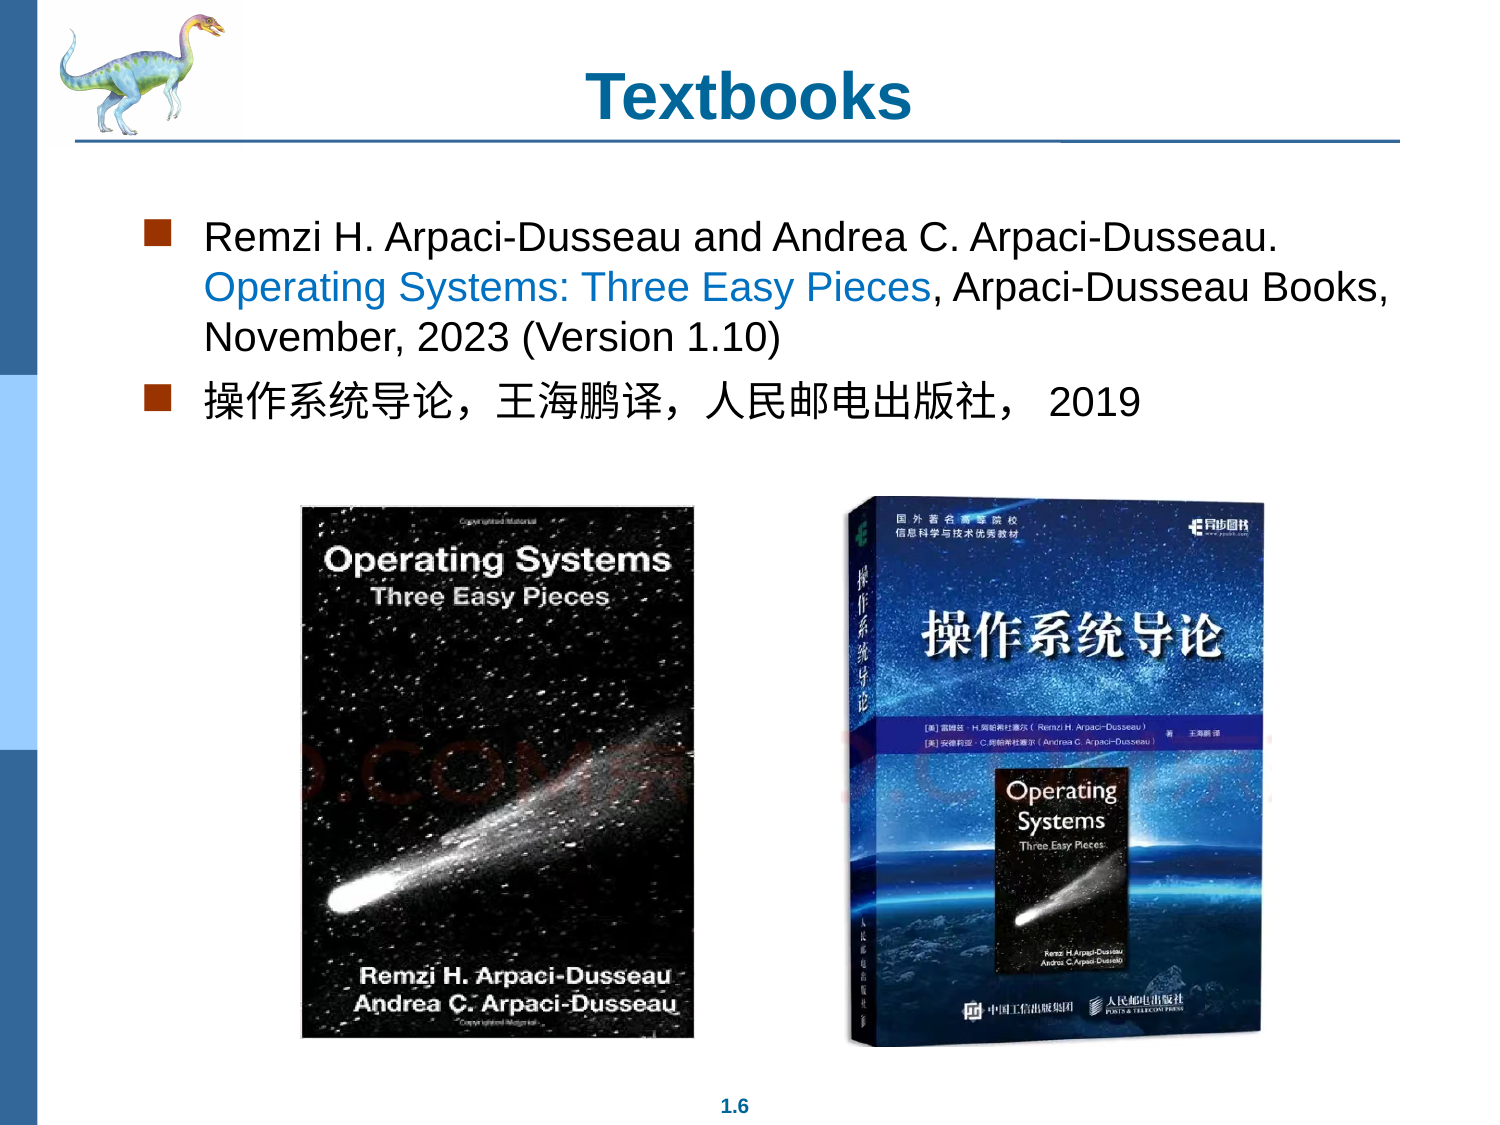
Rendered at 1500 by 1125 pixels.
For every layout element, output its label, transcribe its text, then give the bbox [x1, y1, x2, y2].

list Remzi H. Arpaci-Dusseau and Andrea C. Arpaci-Dusseau. Operating Systems: Three Easy Pieces, Arpaci-Dusseau Books, November, 2023 (Version 1.10) 操作系统导论，王海鹏译，人民邮电出版社，2019 [132, 202, 1483, 1107]
title Textbooks [75, 45, 1425, 141]
picture [46, 0, 243, 149]
picture [840, 496, 1273, 1047]
picture [299, 505, 695, 1039]
